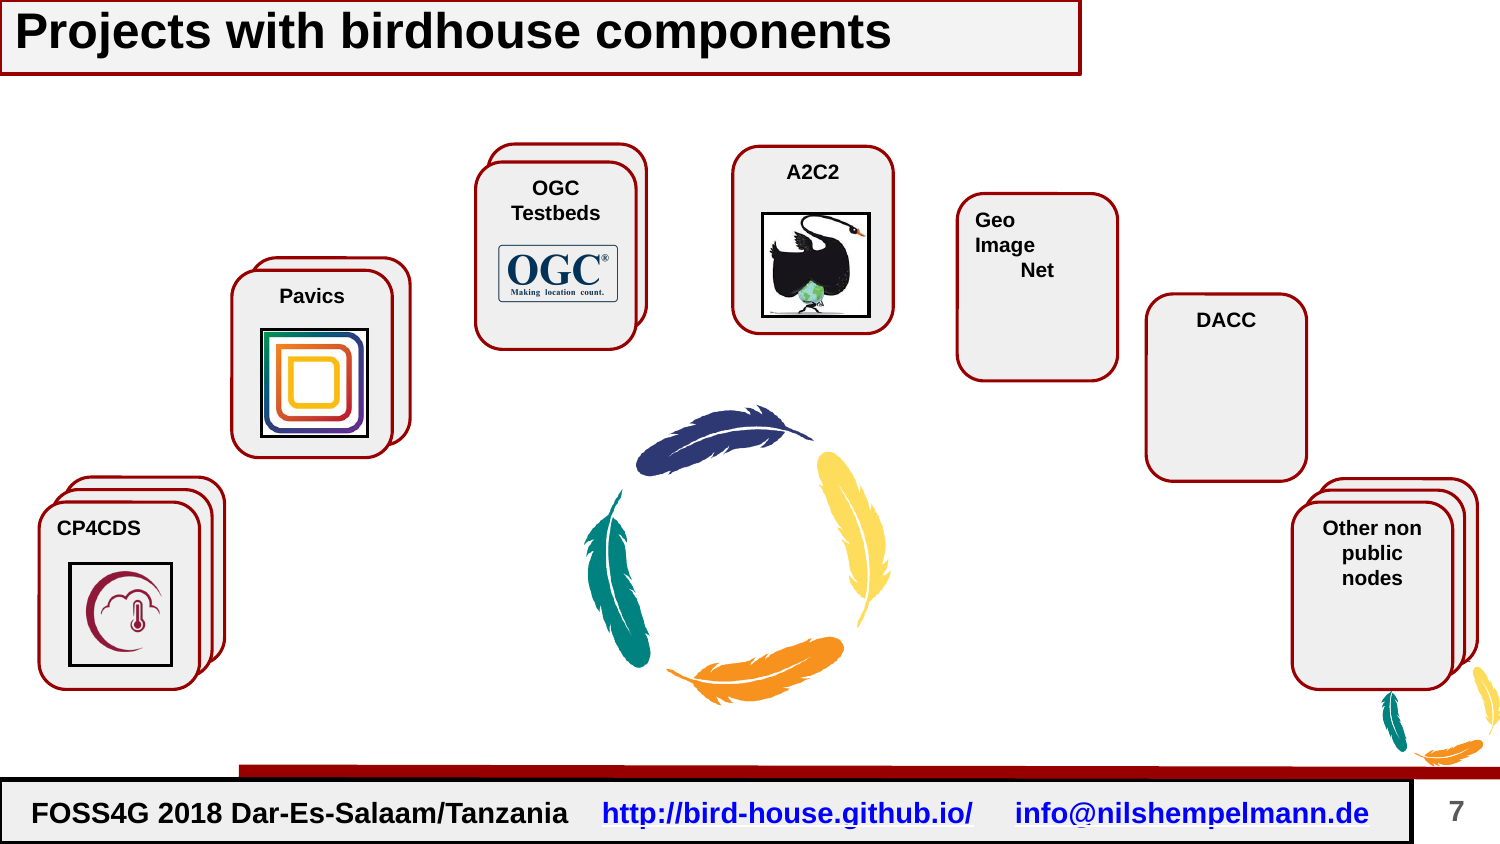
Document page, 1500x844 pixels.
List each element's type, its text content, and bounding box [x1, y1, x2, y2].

text_box Pavics [231, 270, 393, 458]
text_box [1320, 478, 1478, 664]
text_box CP4CDS [66, 477, 225, 662]
picture [493, 240, 623, 306]
picture [1381, 648, 1500, 767]
text_box DACC [1146, 293, 1307, 482]
text_box CP4CDS [39, 502, 200, 690]
text_box Pavics [254, 257, 411, 445]
text_box OGC Testbeds [488, 144, 647, 326]
text_box [1307, 490, 1465, 674]
picture [764, 214, 868, 316]
picture [584, 403, 891, 706]
text_box Projects with birdhouse components [0, 0, 1080, 74]
picture [71, 564, 170, 665]
text_box CP4CDS [54, 489, 213, 675]
text_box OGC Testbeds [475, 161, 637, 350]
text_box 1 [1389, 777, 1480, 842]
text_box A2C2 [732, 146, 894, 334]
picture [262, 330, 367, 436]
text_box Geo Image Net [957, 193, 1118, 381]
text_box Other non public nodes [1292, 502, 1453, 690]
